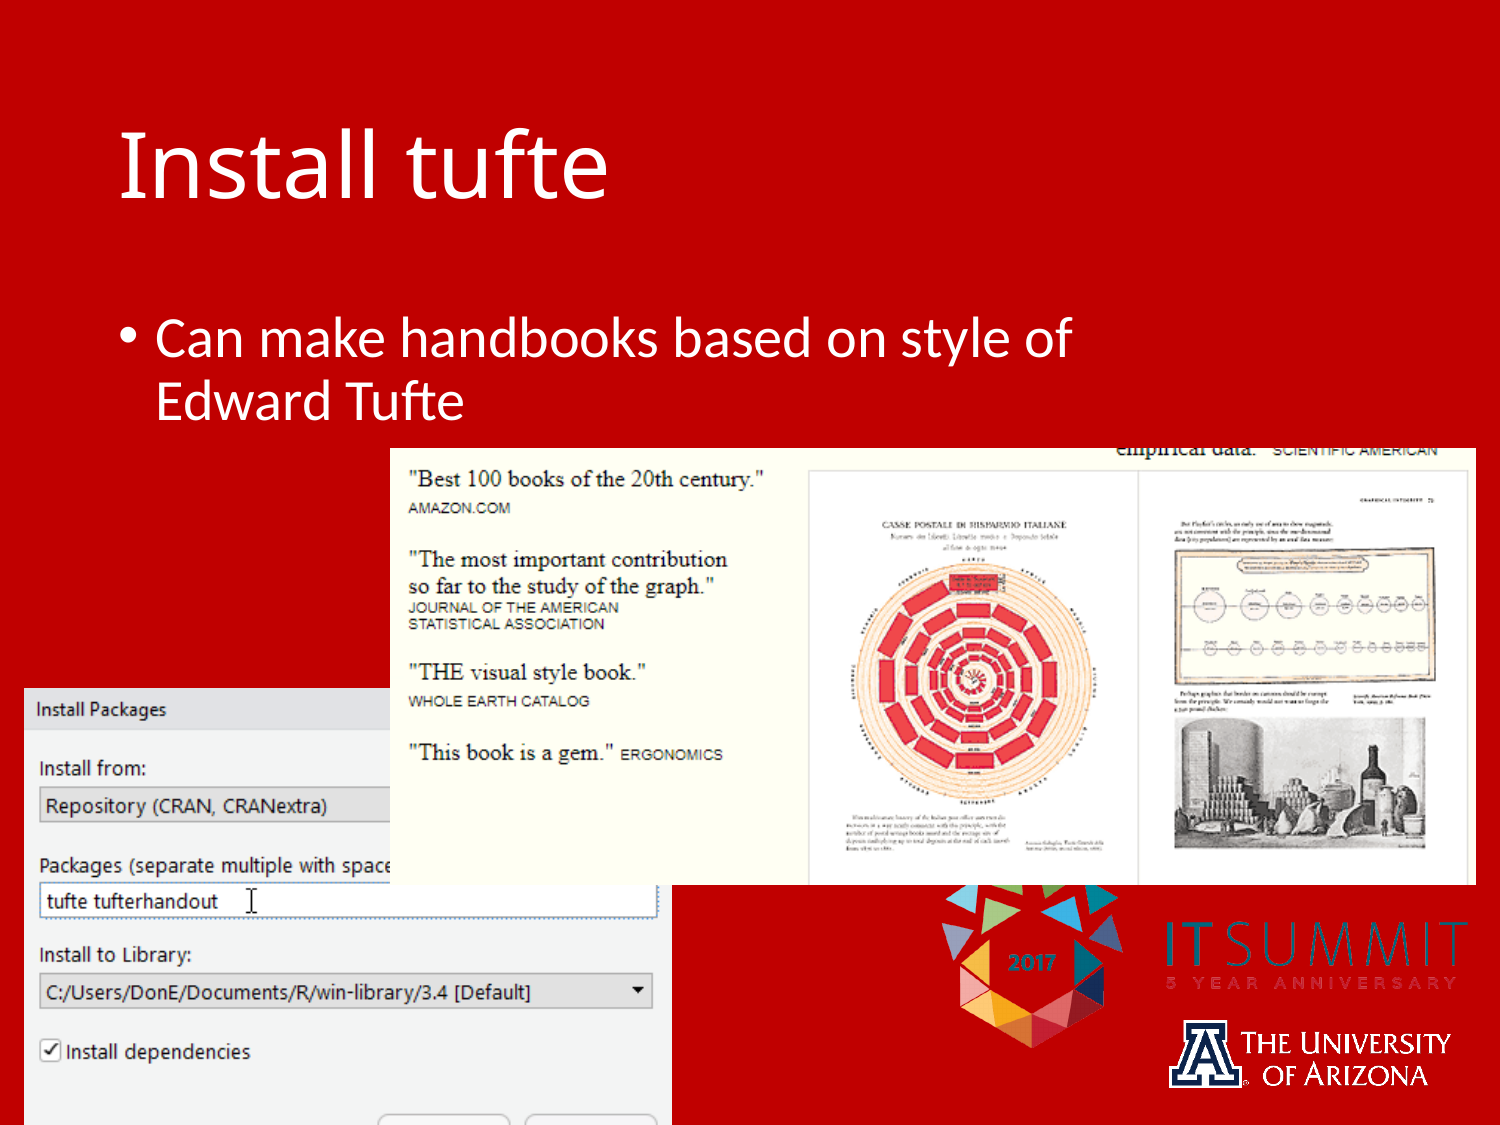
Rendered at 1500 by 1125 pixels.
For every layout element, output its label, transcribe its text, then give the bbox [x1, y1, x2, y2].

title Install tufte [103, 59, 1397, 278]
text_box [24, 448, 1476, 1125]
list Can make handbooks based on style of Edward Tufte [103, 299, 1397, 447]
